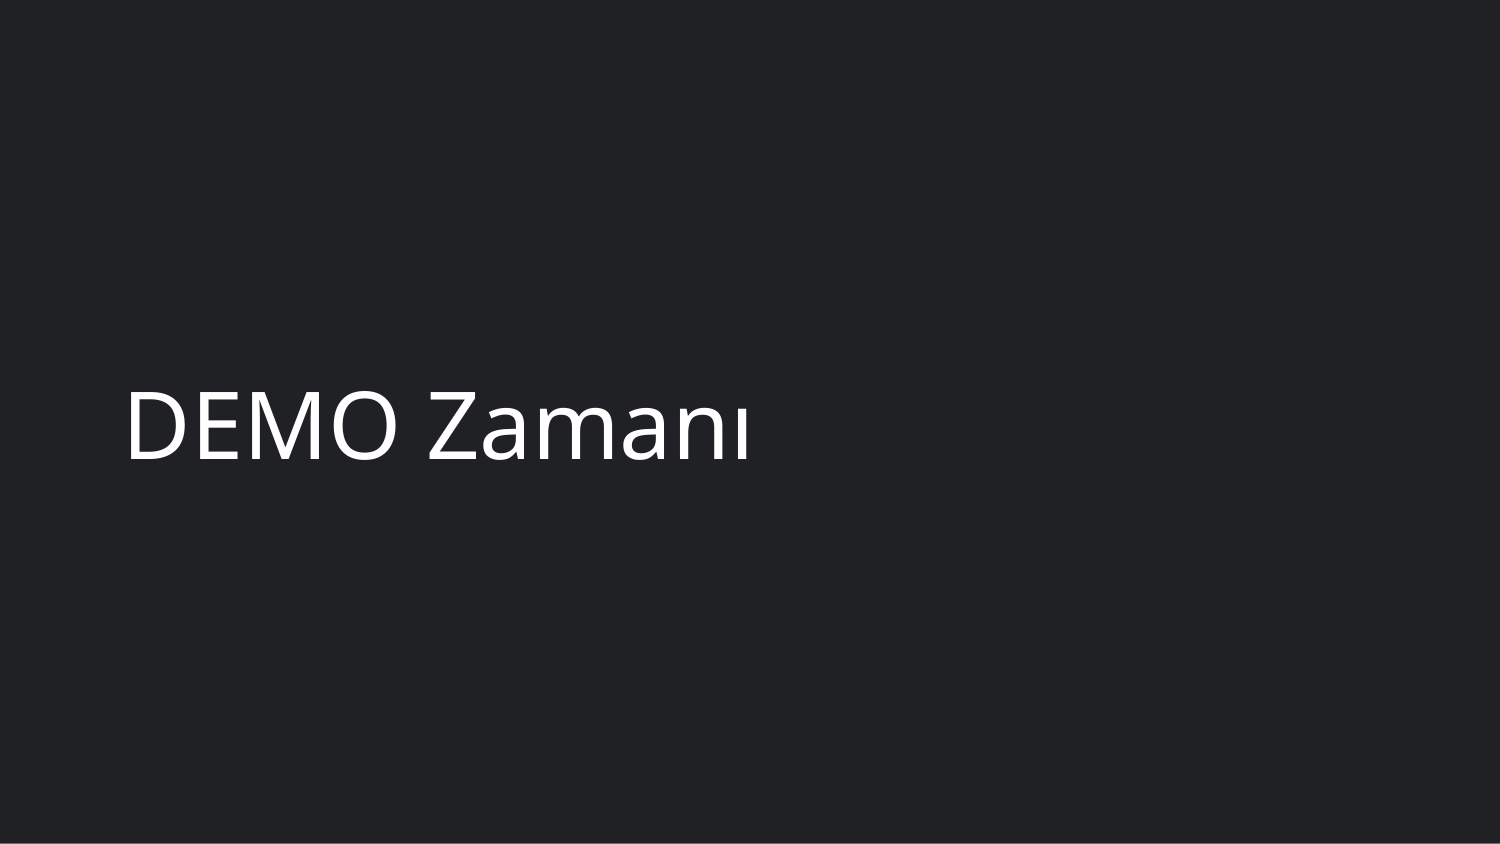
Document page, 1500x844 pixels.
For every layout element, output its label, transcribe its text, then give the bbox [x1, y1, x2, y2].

text_box DEMO Zamanı [122, 123, 1377, 720]
